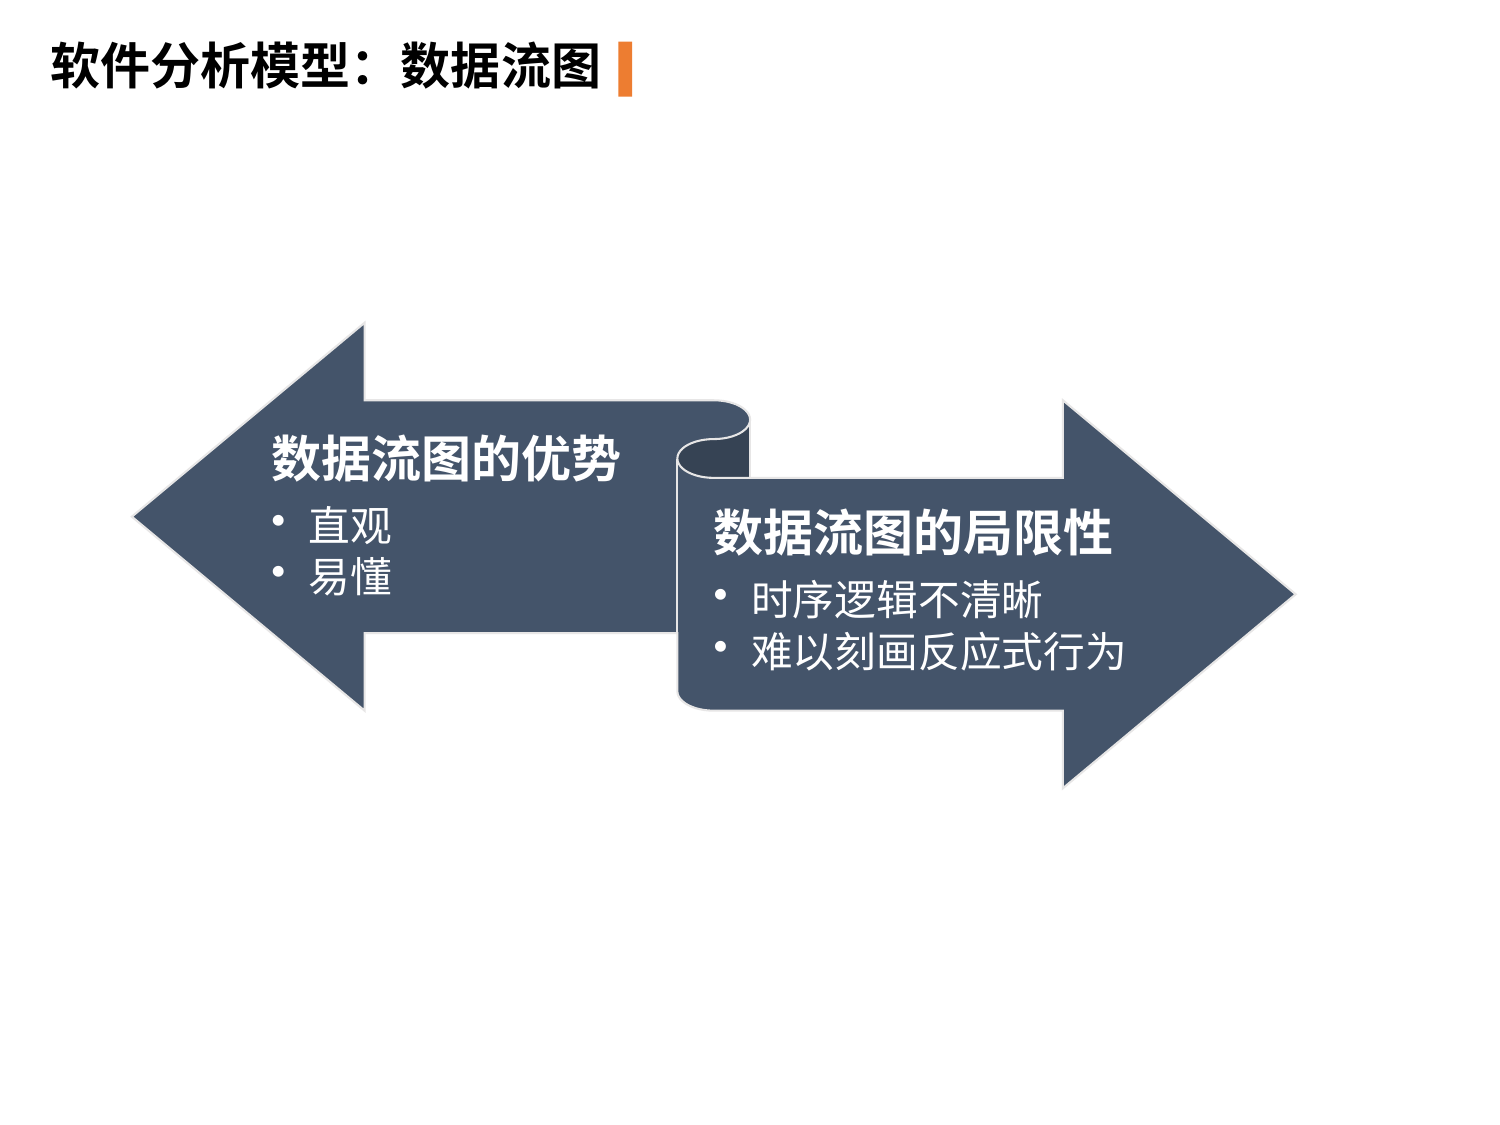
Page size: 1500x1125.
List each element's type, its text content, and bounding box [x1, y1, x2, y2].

text_box [617, 41, 633, 98]
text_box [131, 238, 1296, 873]
text_box 软件分析模型：数据流图 [36, 27, 714, 103]
